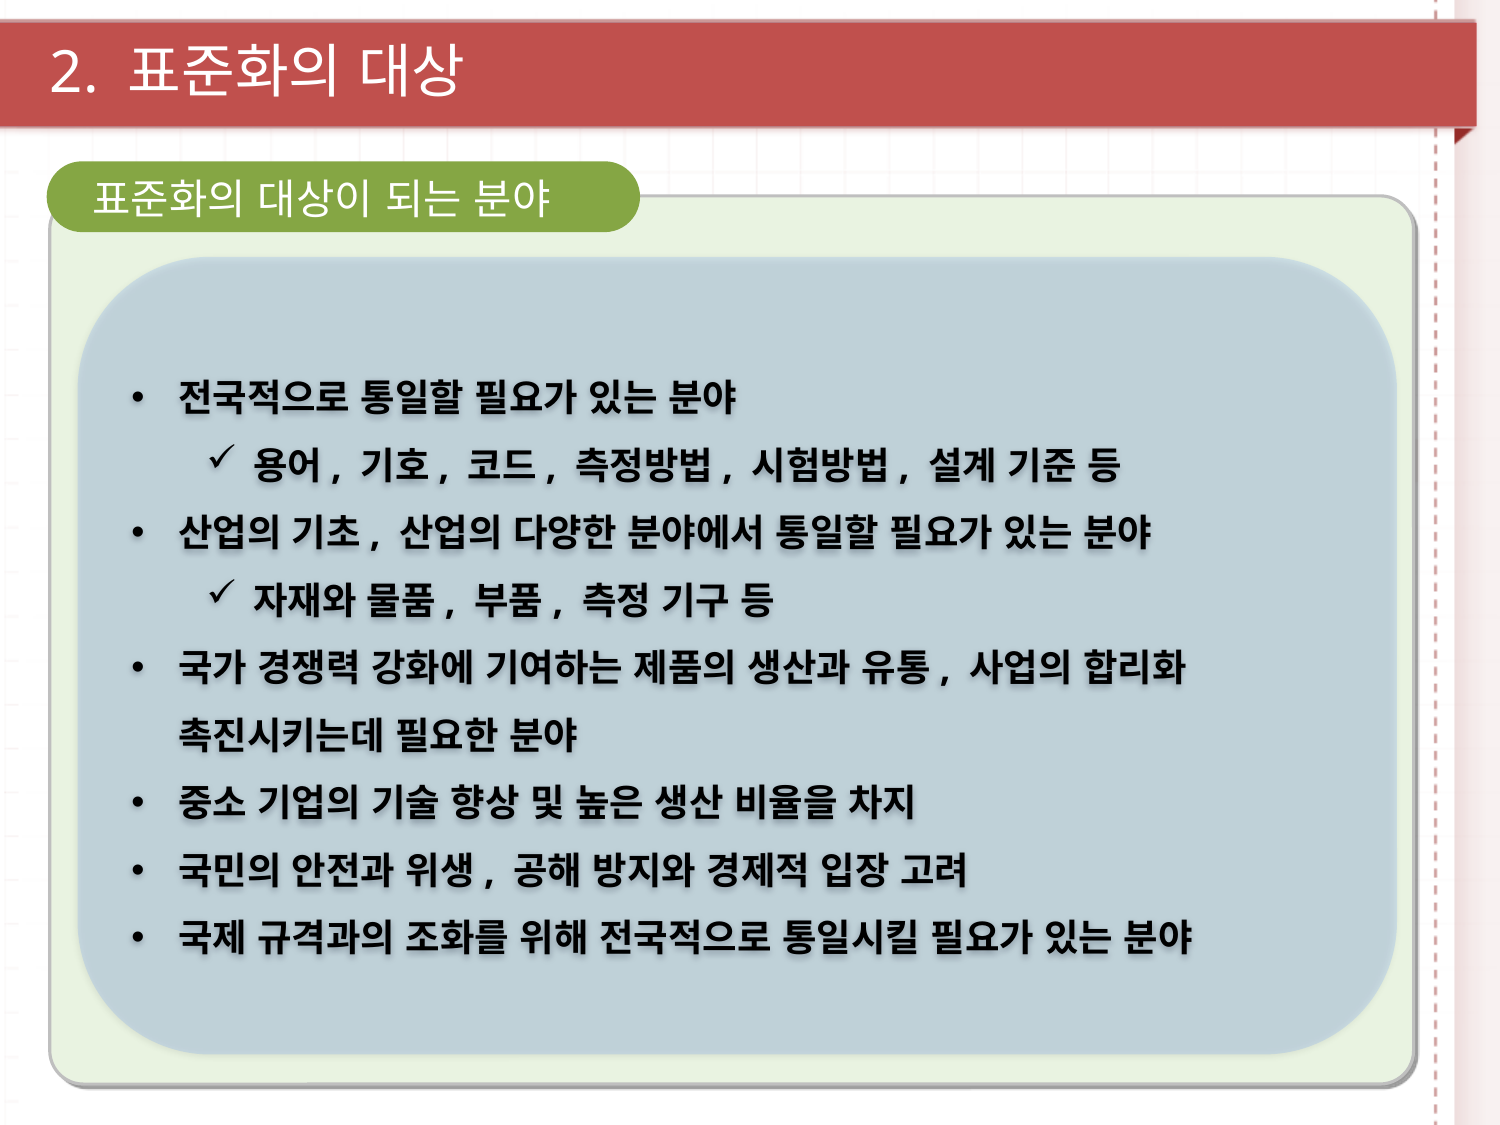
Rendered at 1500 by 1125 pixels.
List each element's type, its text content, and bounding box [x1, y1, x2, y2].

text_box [46, 161, 651, 233]
text_box [49, 195, 1414, 1085]
text_box 전국적으로 통일할 필요가 있는 분야 용어, 기호, 코드, 측정방법, 시험방법, 설계 기준 등 산업의 기초, 산업의 다양한 분야에서 통일할 필요가 있는 분야 자재와 물품, 부품, 측정 기구 등 국가 경쟁력 강화에 기여하는 제품의 생산과 유통, 사업의 합리화 촉진시키는데 필요한 분야 중소 기업의 기술 향상 및 높은 생산 비율을 차지 국민의 안전과 위생, 공해 방지와 경제적 입장 고려 국제 규격과의 조화를 위해 전국적으로 통일시킬 필요가 있는 분야 [76, 256, 1398, 1056]
list 2. 표준화의 대상 [0, 33, 1414, 105]
